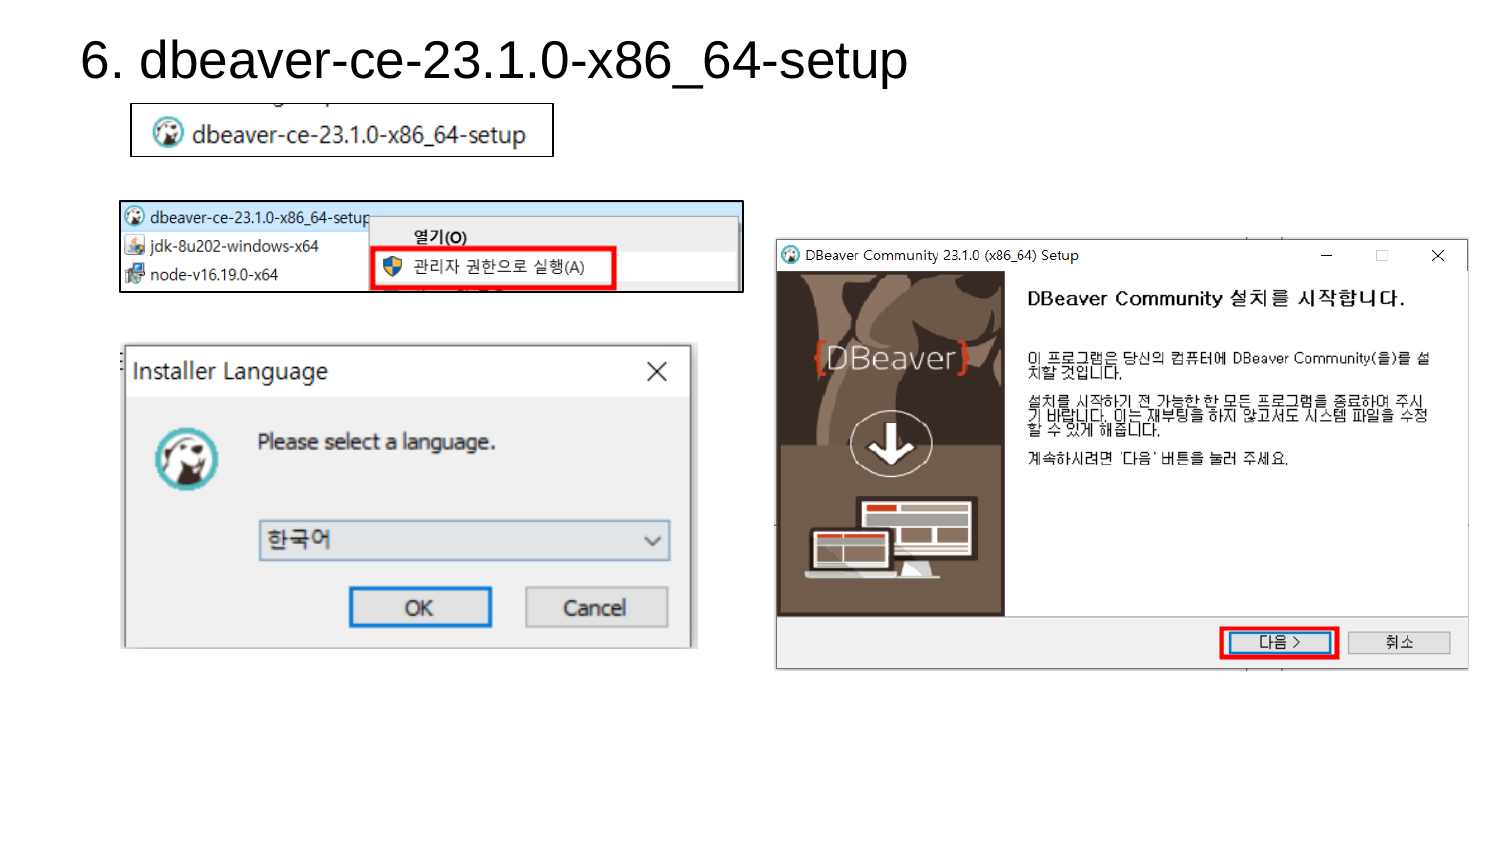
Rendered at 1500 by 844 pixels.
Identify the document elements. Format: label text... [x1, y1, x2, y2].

picture [120, 341, 698, 649]
picture [131, 103, 553, 156]
title 6. dbeaver-ce-23.1.0-x86_64-setup [51, 10, 1449, 105]
picture [774, 237, 1470, 672]
picture [120, 201, 743, 292]
